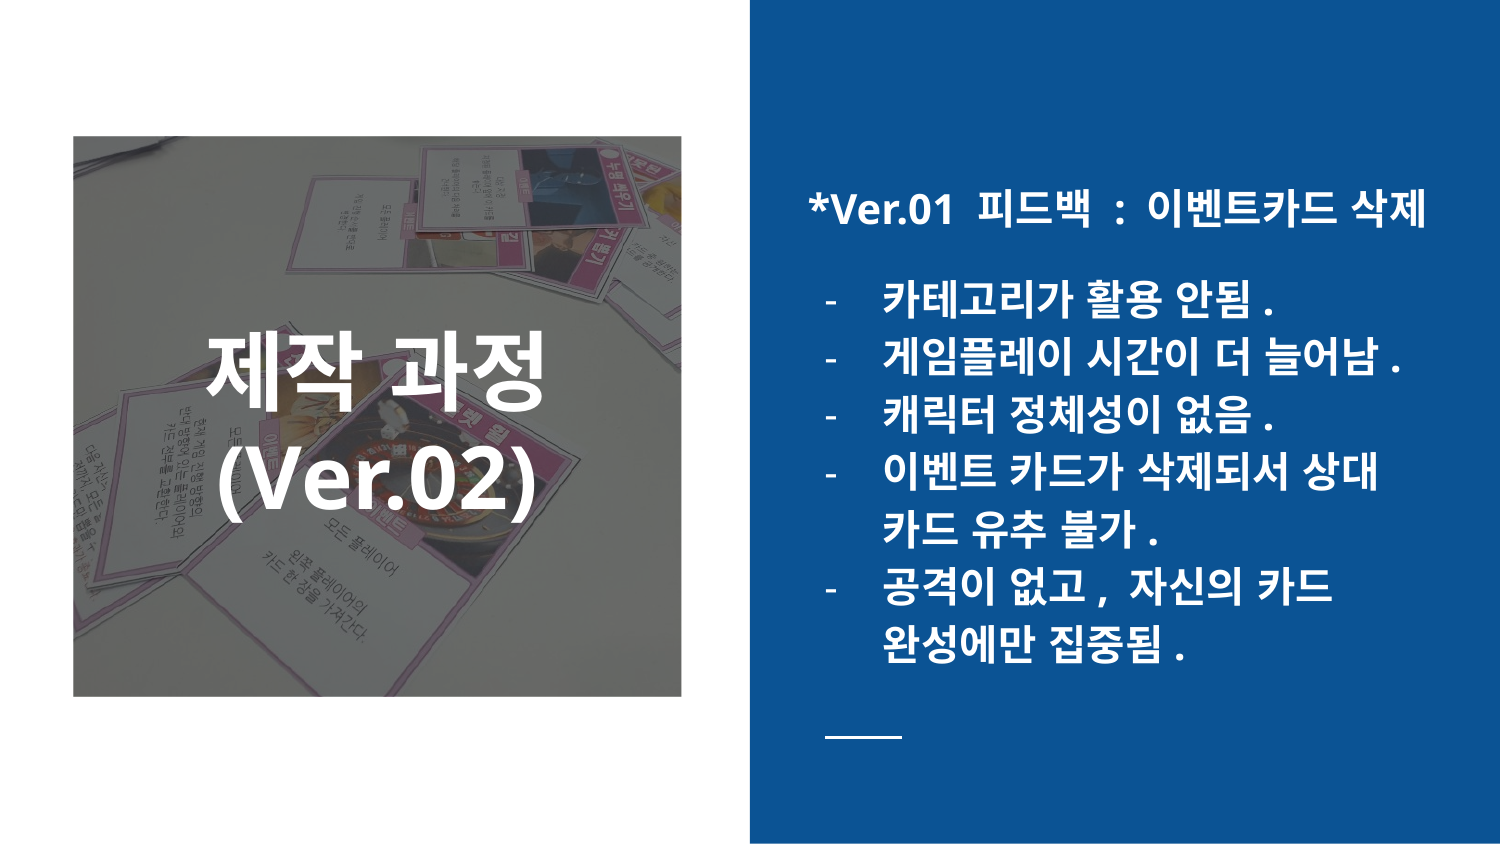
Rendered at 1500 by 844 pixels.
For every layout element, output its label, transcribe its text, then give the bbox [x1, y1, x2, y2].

picture [73, 136, 682, 697]
list *Ver.01 피드백 : 이벤트카드 삭제 카테고리가 활용 안됨. 게임플레이 시간이 더 늘어남. 캐릭터 정체성이 없음. 이벤트 카드가 삭제되서 상대 카드 유추 불가. 공격이 없고, 자신의 카드 완성에만 집중됨. [792, 118, 1464, 725]
